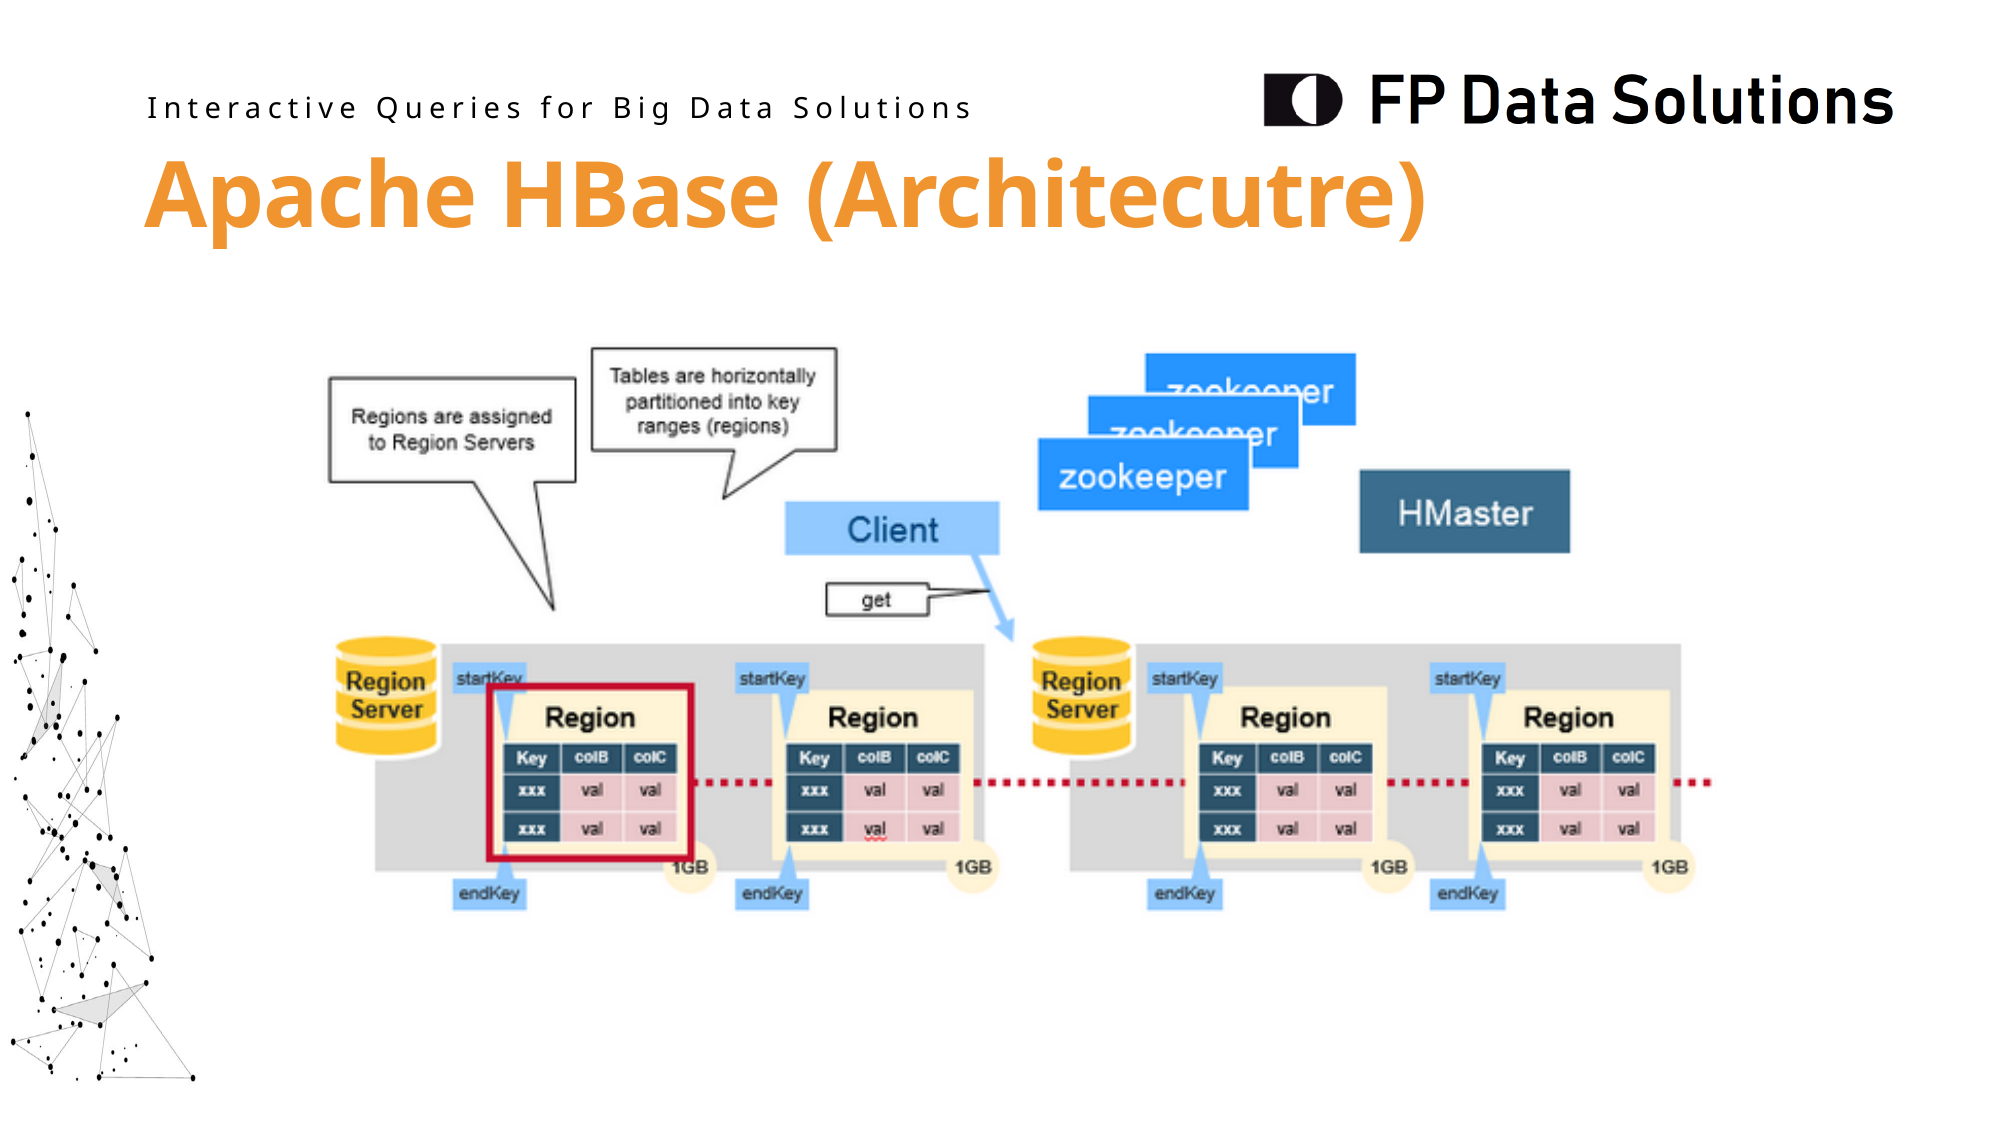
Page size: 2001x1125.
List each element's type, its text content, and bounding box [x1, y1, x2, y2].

picture [0, 398, 205, 1093]
picture [283, 319, 1772, 1013]
list Apache HBase (Architecutre) [129, 140, 1708, 298]
picture [1257, 64, 1898, 133]
